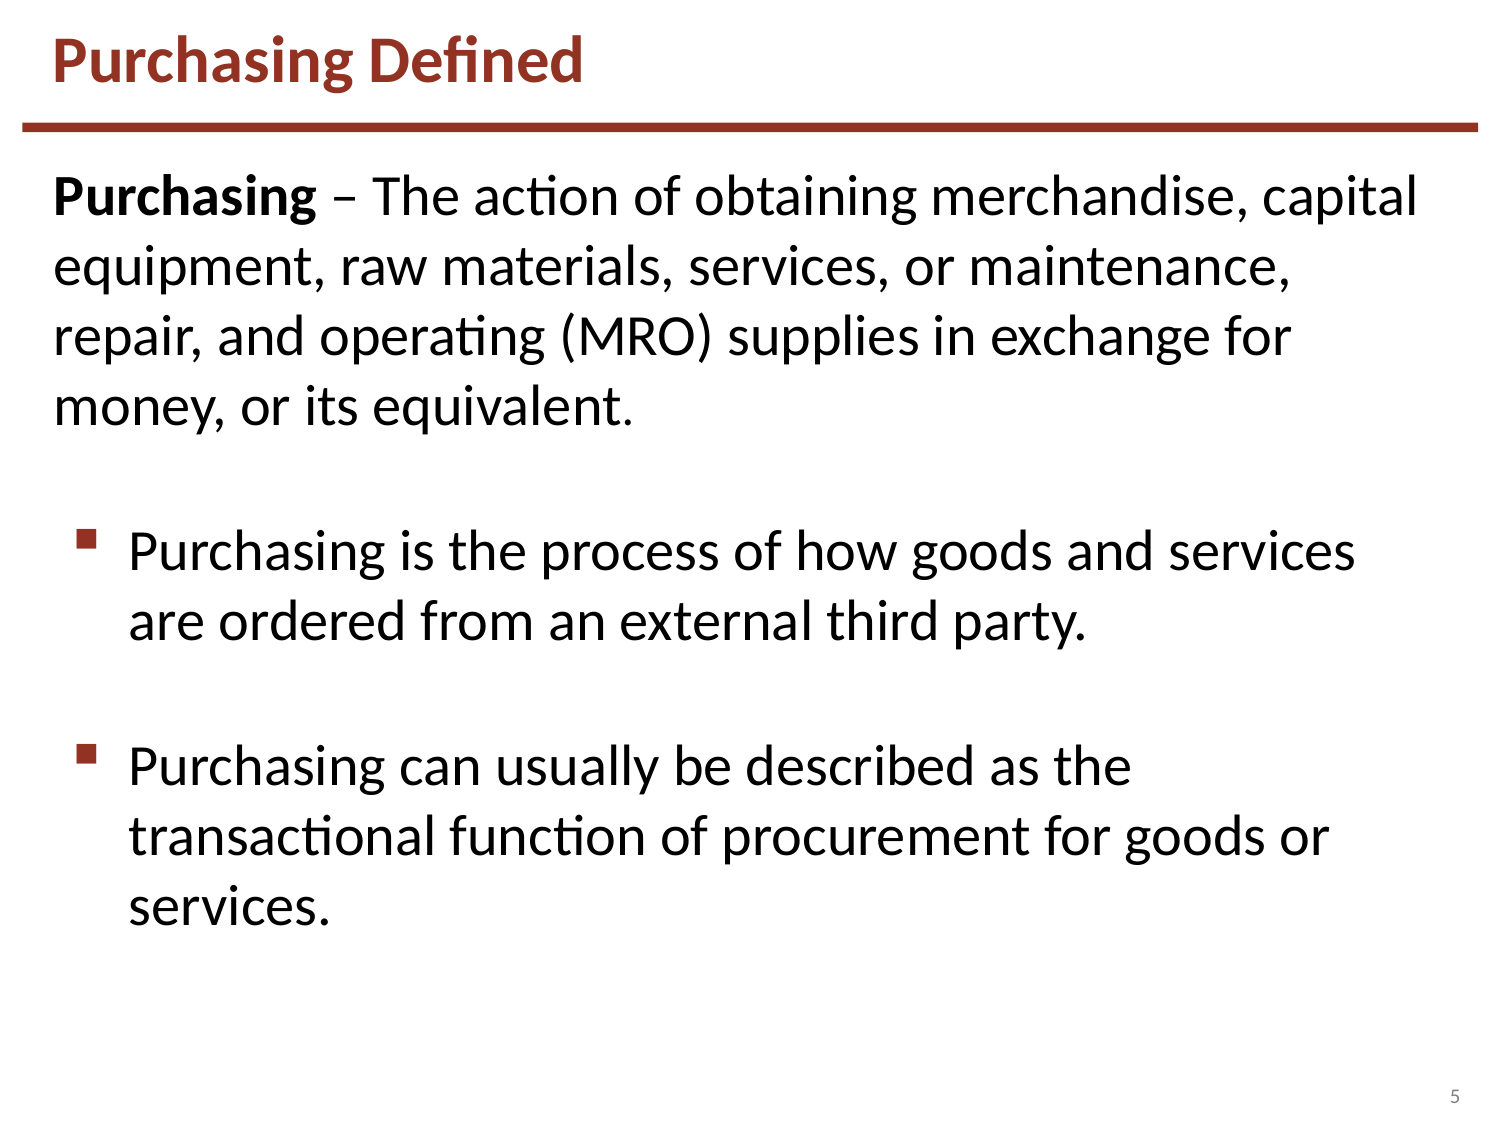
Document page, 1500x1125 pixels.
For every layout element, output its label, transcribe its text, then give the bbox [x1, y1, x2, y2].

title Purchasing Defined [37, 0, 1462, 103]
list Purchasing – The action of obtaining merchandise, capital equipment, raw materials, services, or maintenance, repair, and operating (MRO) supplies in exchange for money, or its equivalent. Purchasing is the process of how goods and services are ordered from an external third party. Purchasing can usually be described as the transactional function of procurement for goods or services. [38, 149, 1462, 1085]
slide_number 5 [1449, 1081, 1482, 1110]
